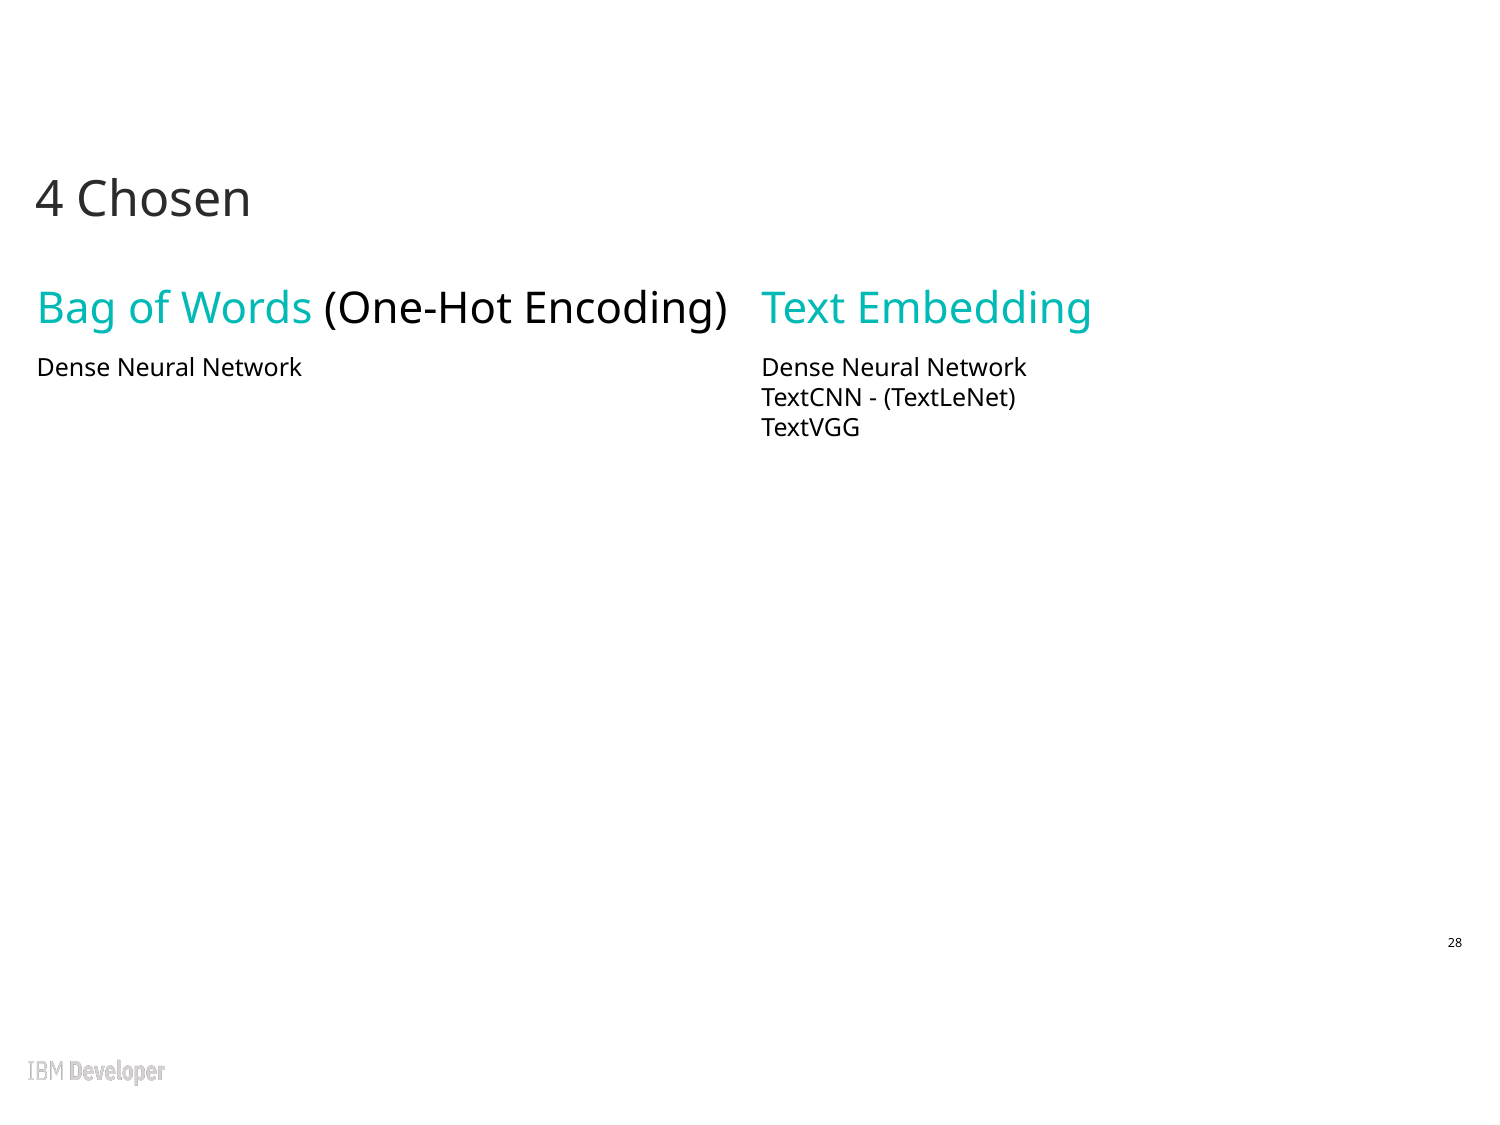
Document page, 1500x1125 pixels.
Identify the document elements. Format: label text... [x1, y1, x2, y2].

slide_number 28 [1125, 932, 1463, 955]
text_box Bag of Words (One-Hot Encoding) Dense Neural Network [36, 355, 750, 926]
text_box 4 Chosen [35, 173, 1233, 355]
text_box Text Embedding Dense Neural Network TextCNN - (TextLeNet) TextVGG [761, 280, 1475, 926]
